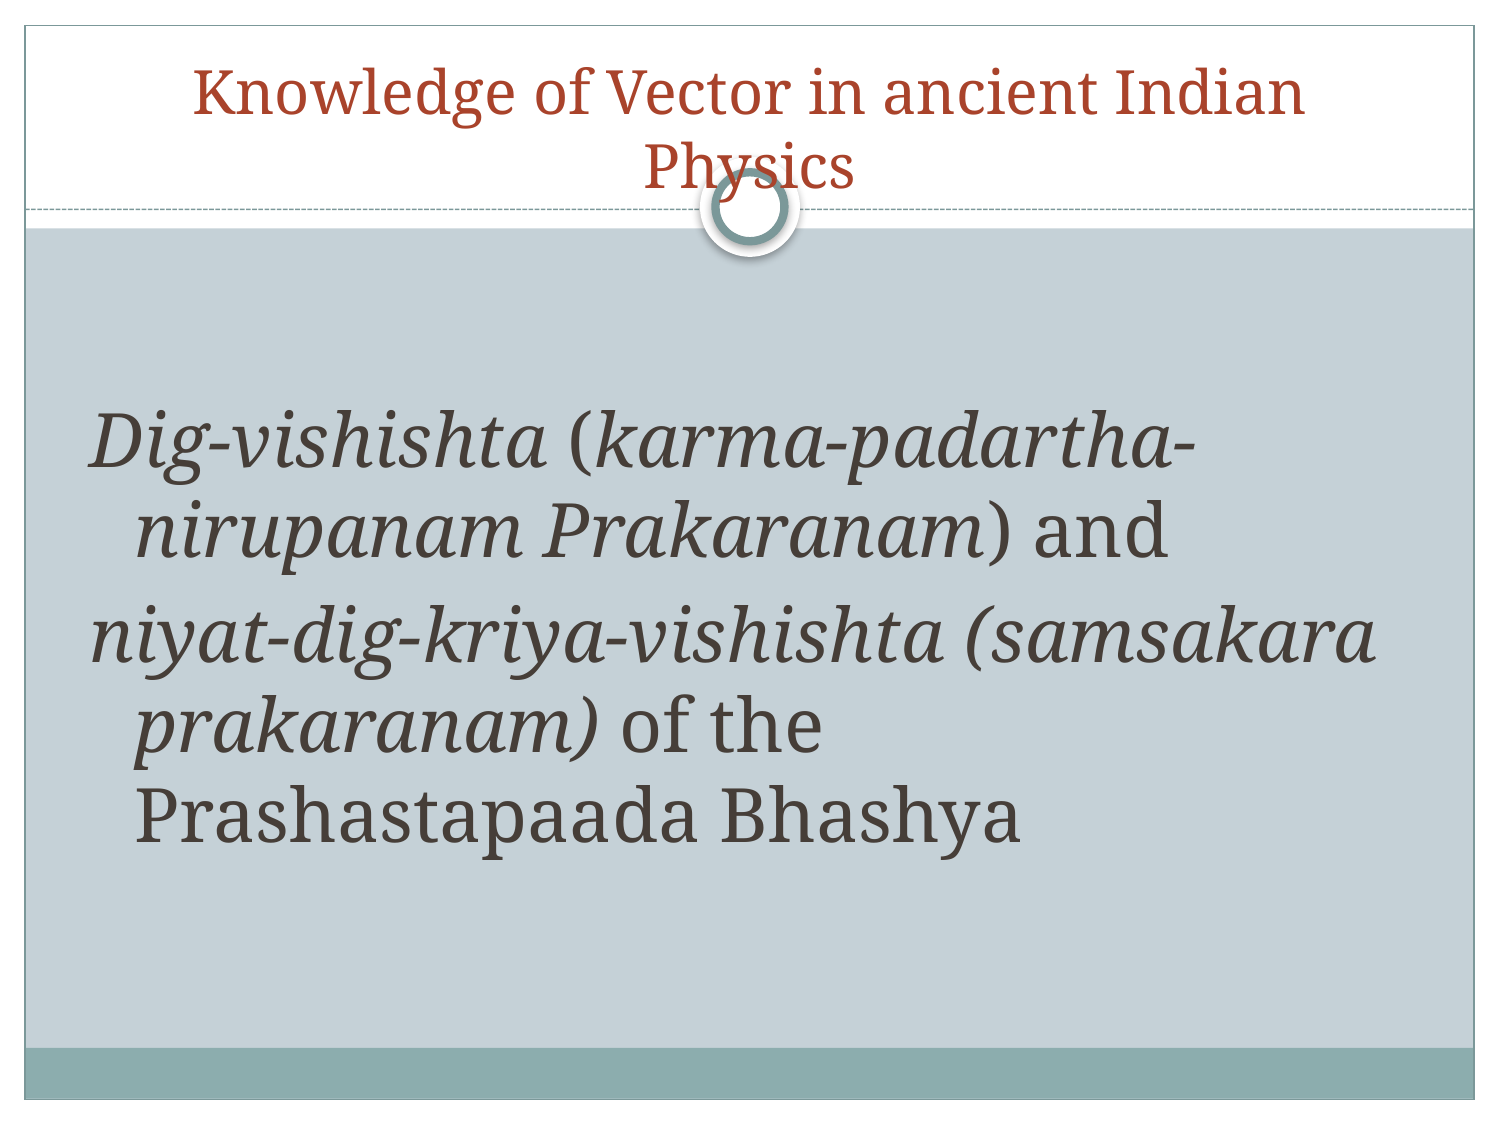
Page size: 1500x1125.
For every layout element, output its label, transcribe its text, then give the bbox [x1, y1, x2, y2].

title Knowledge of Vector in ancient Indian Physics [75, 45, 1425, 209]
list Dig-vishishta (karma-padartha-nirupanam Prakaranam) and niyat-dig-kriya-vishishta (samsakara prakaranam) of the Prashastapaada Bhashya [75, 385, 1425, 1005]
